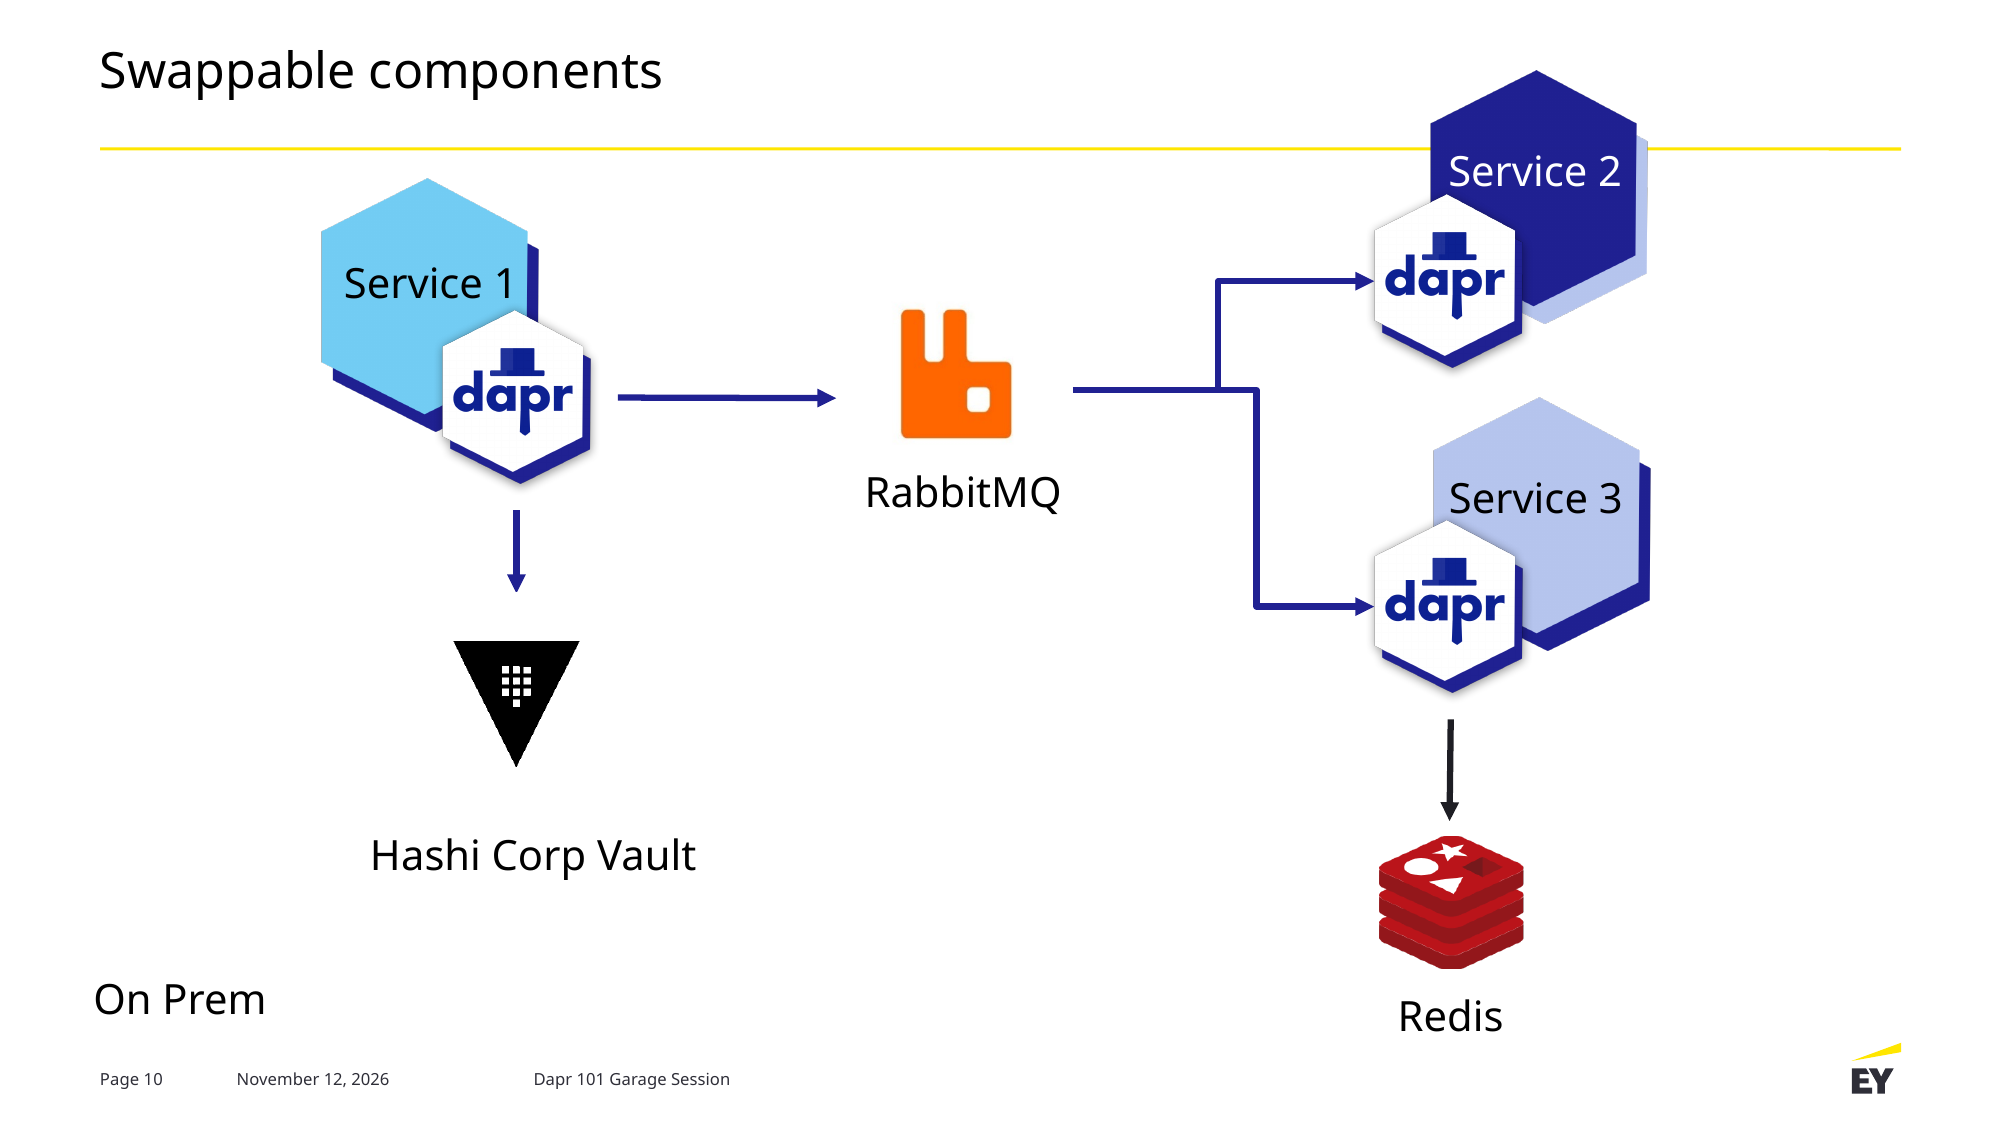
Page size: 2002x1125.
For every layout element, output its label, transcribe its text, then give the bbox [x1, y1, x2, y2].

picture [1376, 836, 1526, 969]
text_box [1149, 389, 1375, 607]
picture [1373, 70, 1649, 368]
picture [410, 592, 620, 802]
text_box Redis [1294, 990, 1608, 1041]
title Swappable components [100, 48, 1901, 146]
text_box Hashi Corp Vault [359, 828, 707, 879]
picture [320, 178, 591, 484]
picture [1373, 397, 1651, 694]
picture [865, 285, 1045, 466]
text_box RabbitMQ [806, 465, 1120, 516]
text_box On Prem [23, 972, 337, 1023]
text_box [1072, 281, 1375, 391]
